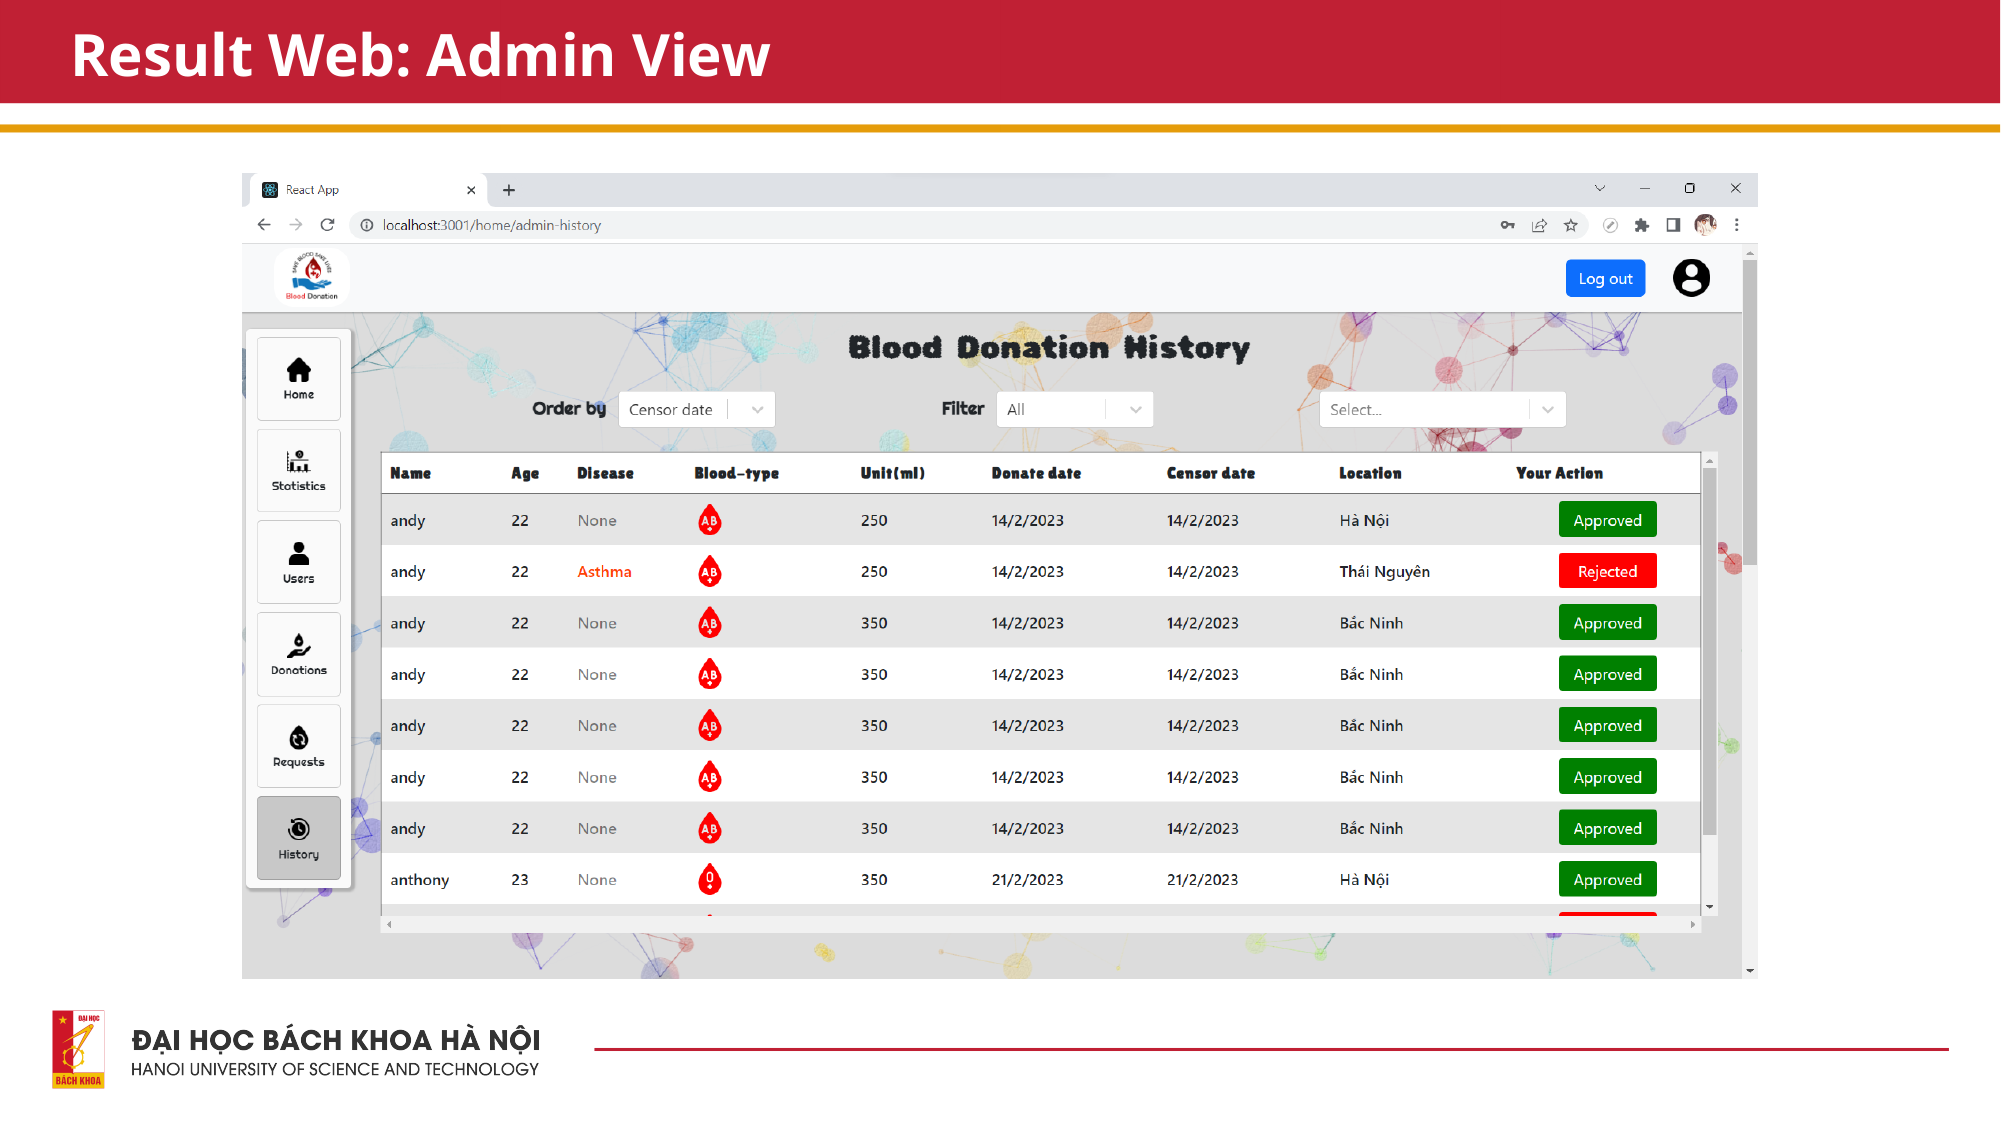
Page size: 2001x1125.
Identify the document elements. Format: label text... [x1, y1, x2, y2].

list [242, 173, 1758, 979]
title Result Web: Admin View [55, 18, 1945, 90]
picture [0, 0, 2001, 1125]
